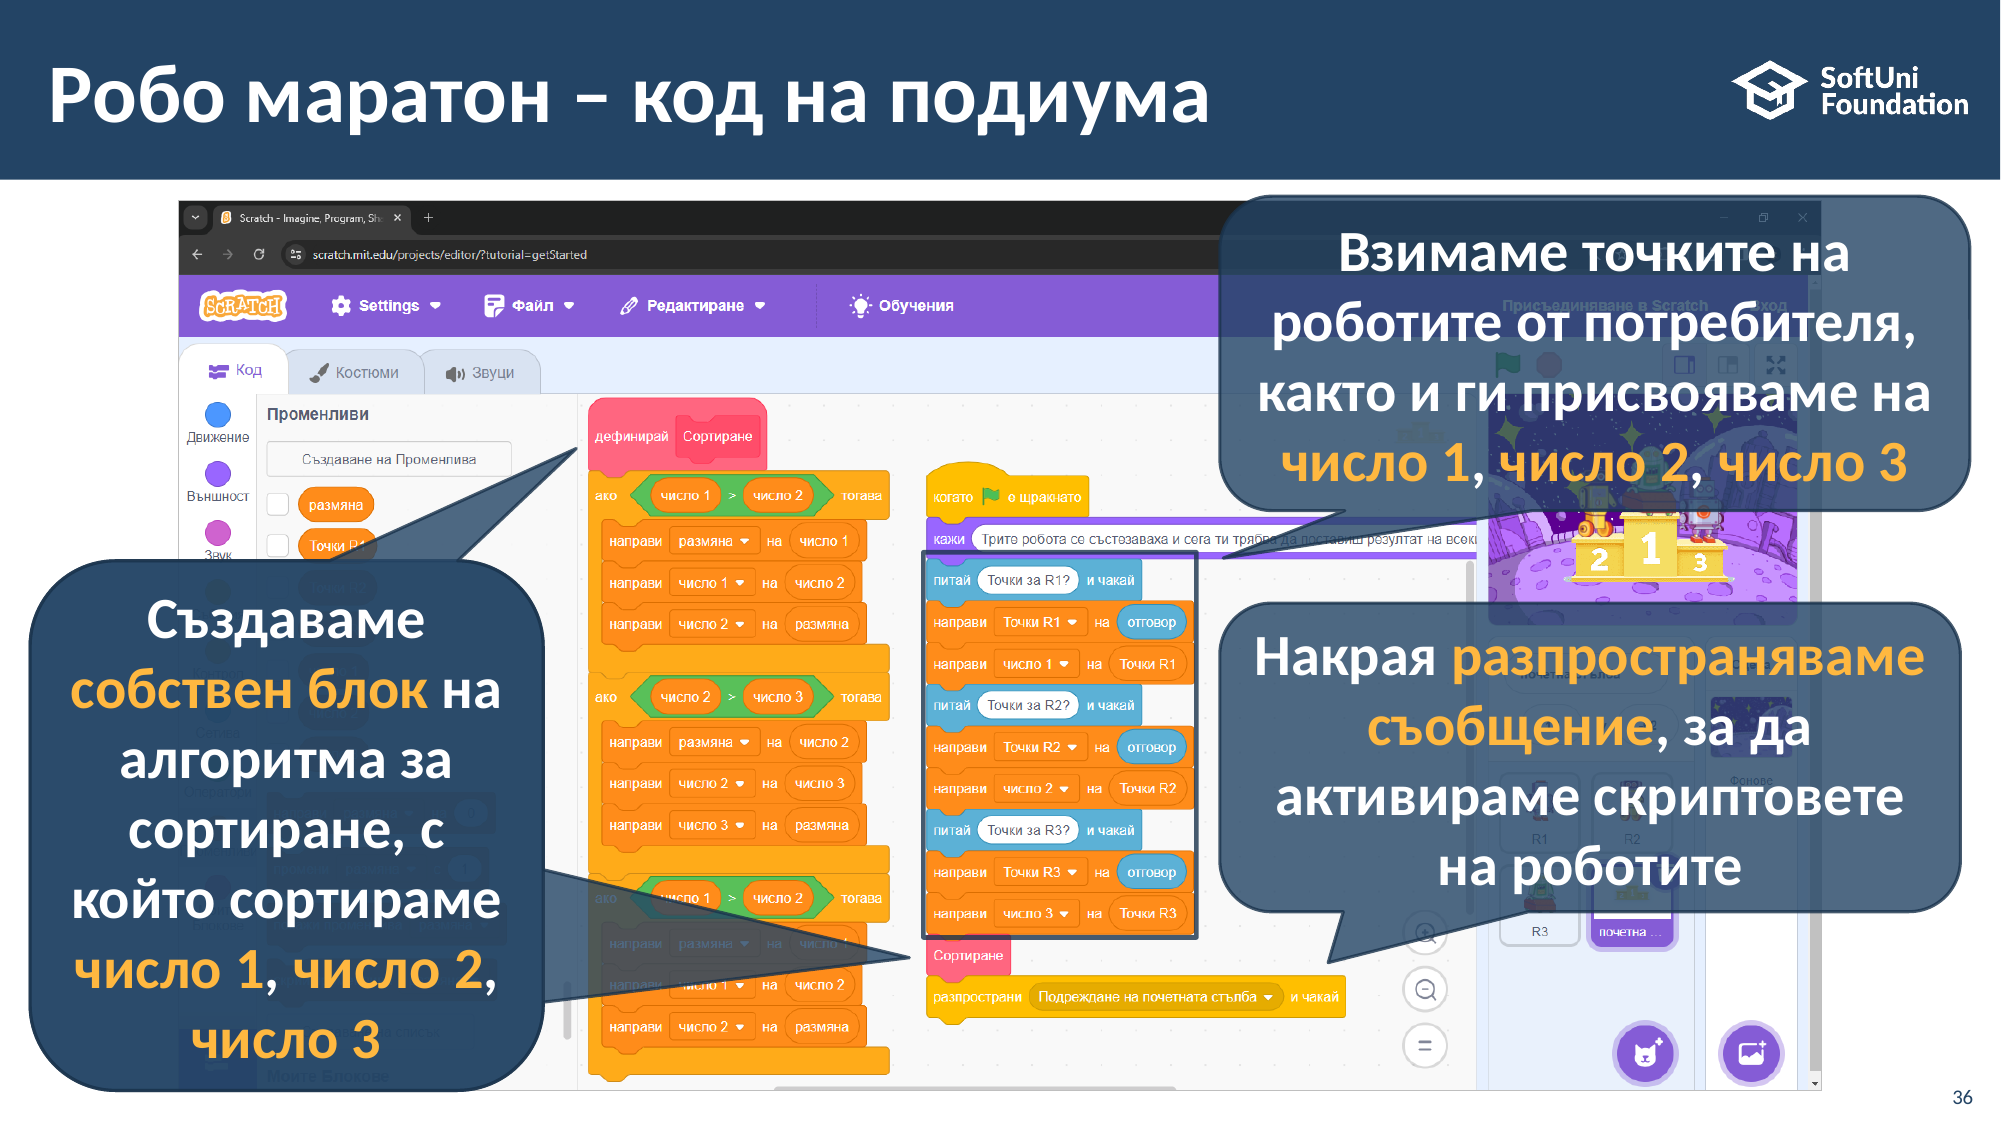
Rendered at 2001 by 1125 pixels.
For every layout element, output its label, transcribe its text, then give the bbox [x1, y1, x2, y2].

picture [1731, 60, 1968, 120]
slide_number 36 [1927, 1067, 1989, 1117]
text_box Взимаме точките на роботите от потребителя, както и ги присвояваме на число 1, число 2, число 3 [1252, 194, 1972, 513]
picture [178, 200, 1822, 1091]
text_box Създаваме собствен блок на алгоритма за сортиране, с който сортираме число 1, число 2, число 3 [28, 558, 174, 1093]
title Робо маратон – код на подиума [31, 16, 1716, 162]
text_box Накрая разпространяваме съобщение, за да активираме скриптовете на роботите [1827, 601, 1963, 914]
